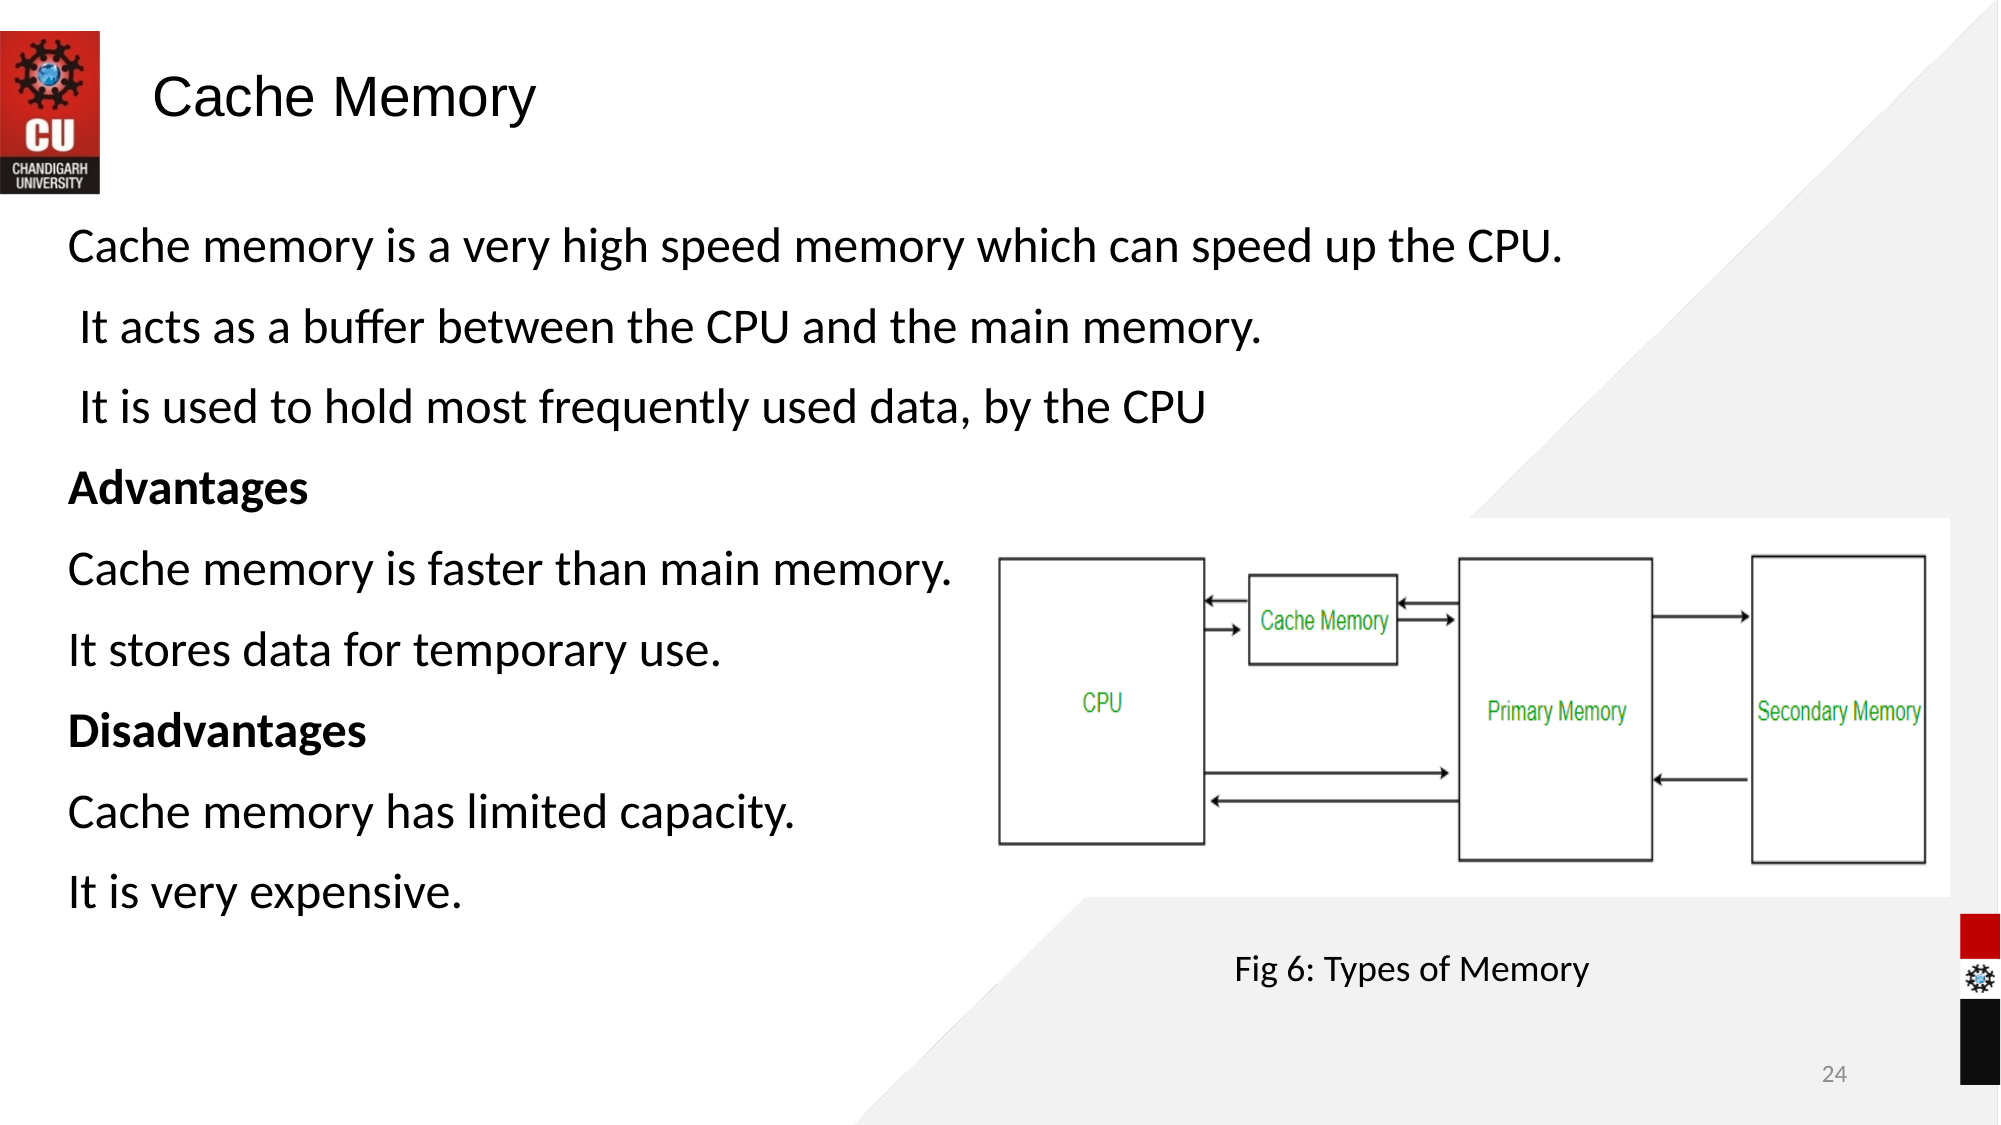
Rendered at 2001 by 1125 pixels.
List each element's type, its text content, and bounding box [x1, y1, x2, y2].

picture [0, 0, 2001, 1125]
title Cache Memory [137, 59, 1863, 205]
slide_number 24 [1412, 1042, 1863, 1103]
list Cache memory is a very high speed memory which can speed up the CPU. It acts as a buffer between the CPU and the main memory. It is used to hold most frequently used data, by the CPU Advantages Cache memory is faster than main memory. It stores data for temporary use. Disadvantages Cache memory has limited capacity. It is very expensive. [52, 204, 1597, 964]
text_box Fig 6: Types of Memory [1219, 936, 1605, 997]
